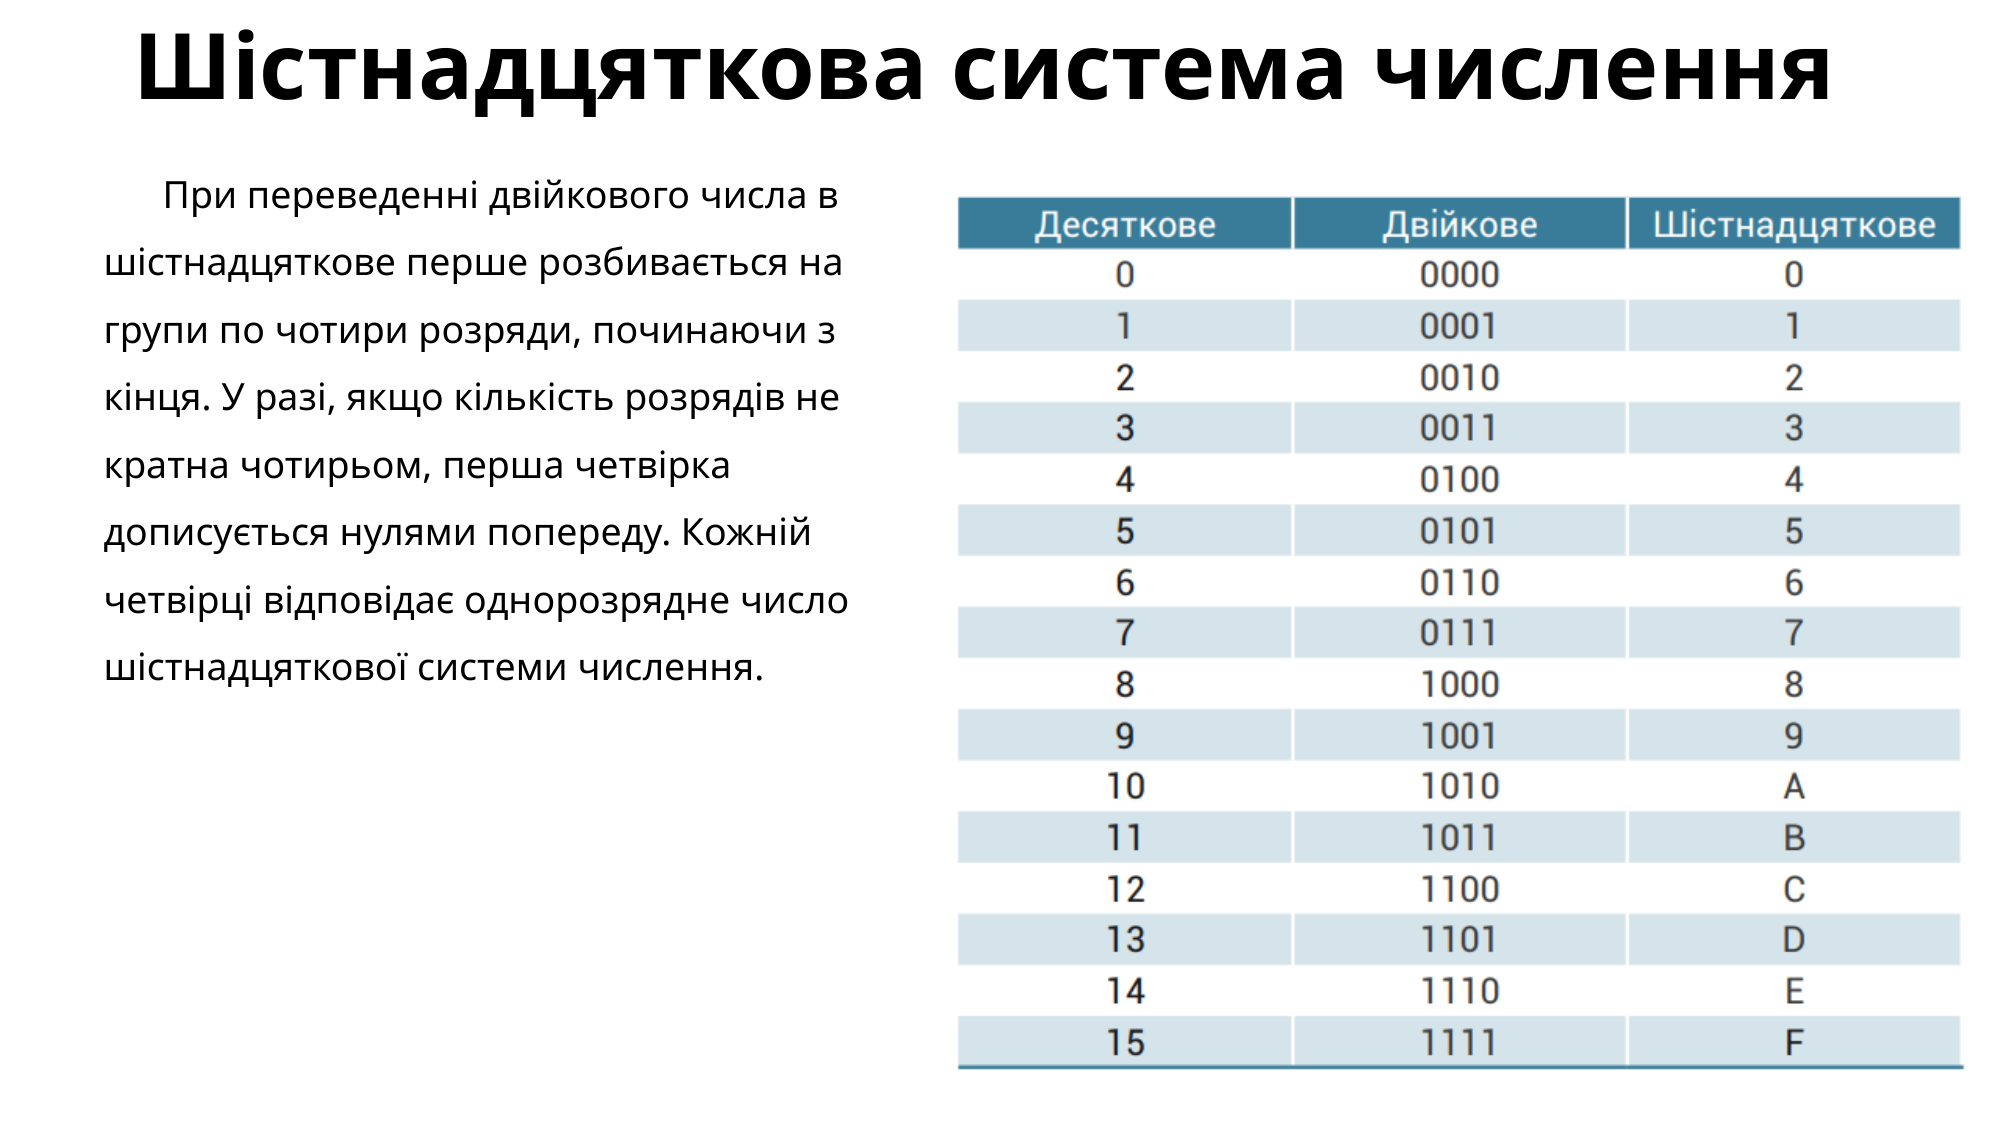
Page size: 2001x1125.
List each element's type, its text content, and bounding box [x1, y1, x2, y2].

title Шістнадцяткова система числення [0, 0, 2000, 141]
picture [949, 184, 1997, 1082]
list При переведенні двійкового числа в шістнадцяткове перше розбивається на групи по чотири розряди, починаючи з кінця. У разі, якщо кількість розрядів не кратна чотирьом, перша четвірка дописується нулями попереду. Кожній четвірці відповідає однорозрядне число шістнадцяткової системи числення. [0, 140, 946, 1125]
